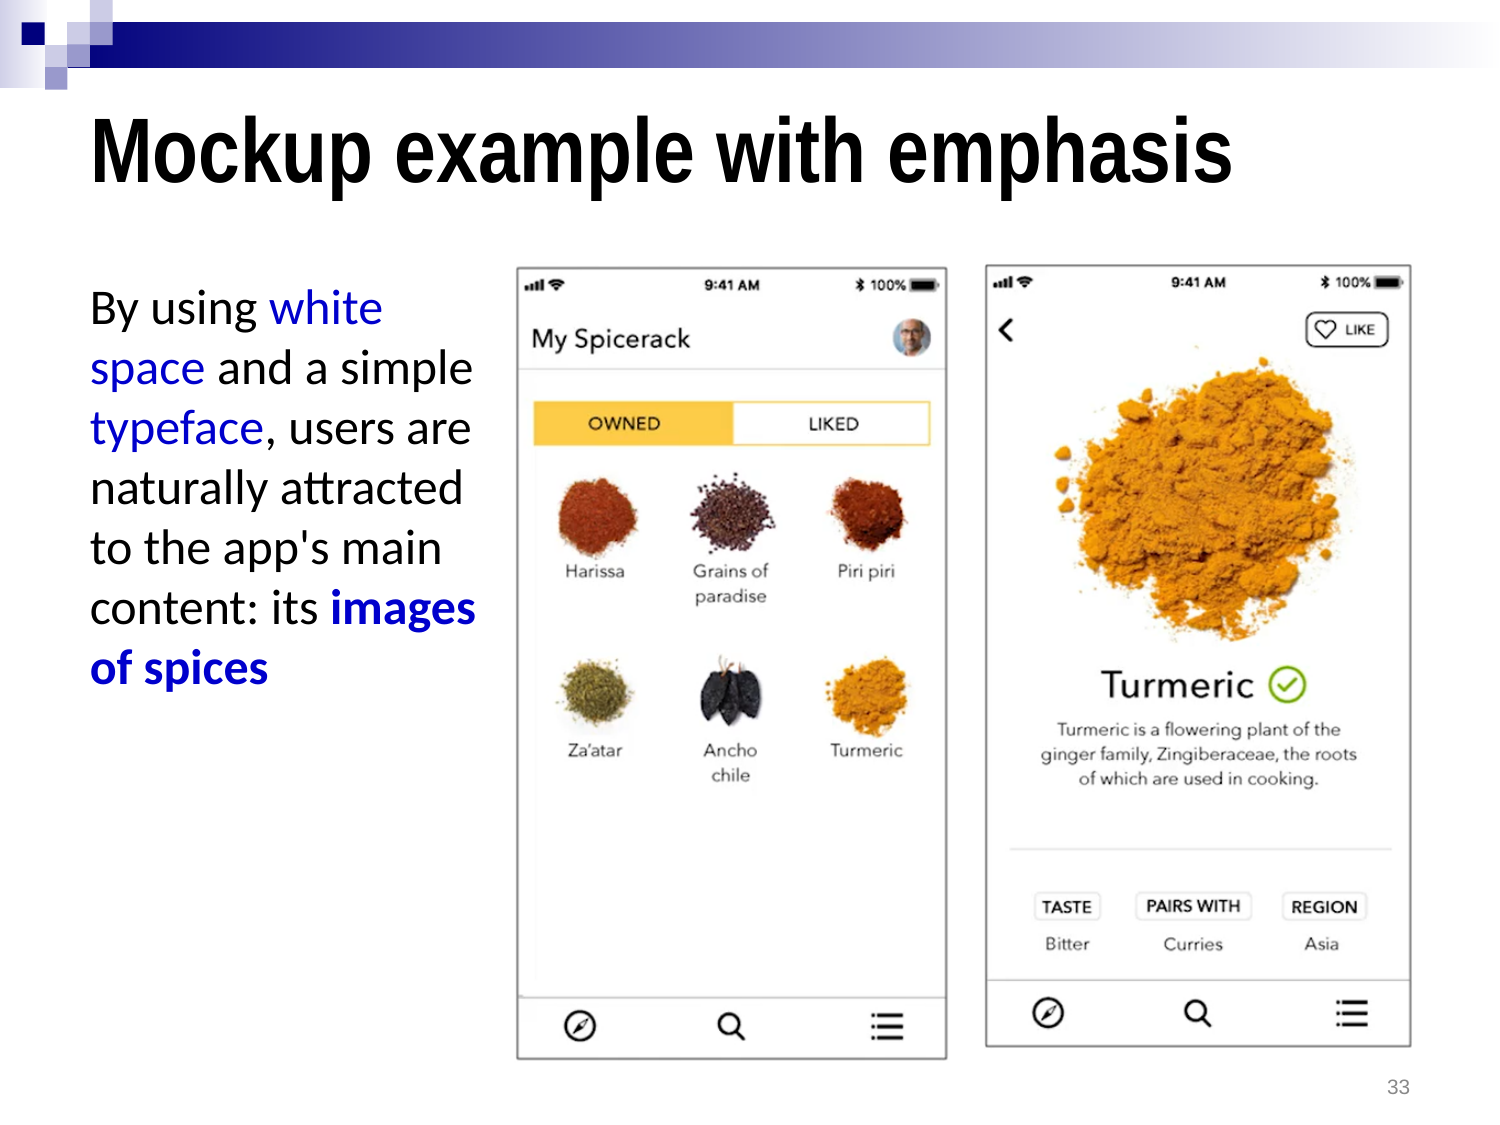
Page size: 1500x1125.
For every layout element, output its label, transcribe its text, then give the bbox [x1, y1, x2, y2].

text_box By using white space and a simple typeface, users are naturally attracted to the app's main content: its images of spices [75, 267, 499, 702]
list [513, 262, 951, 1064]
slide_number 33 [1074, 1059, 1425, 1113]
title Mockup example with emphasis [75, 67, 1425, 225]
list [984, 262, 1413, 1051]
